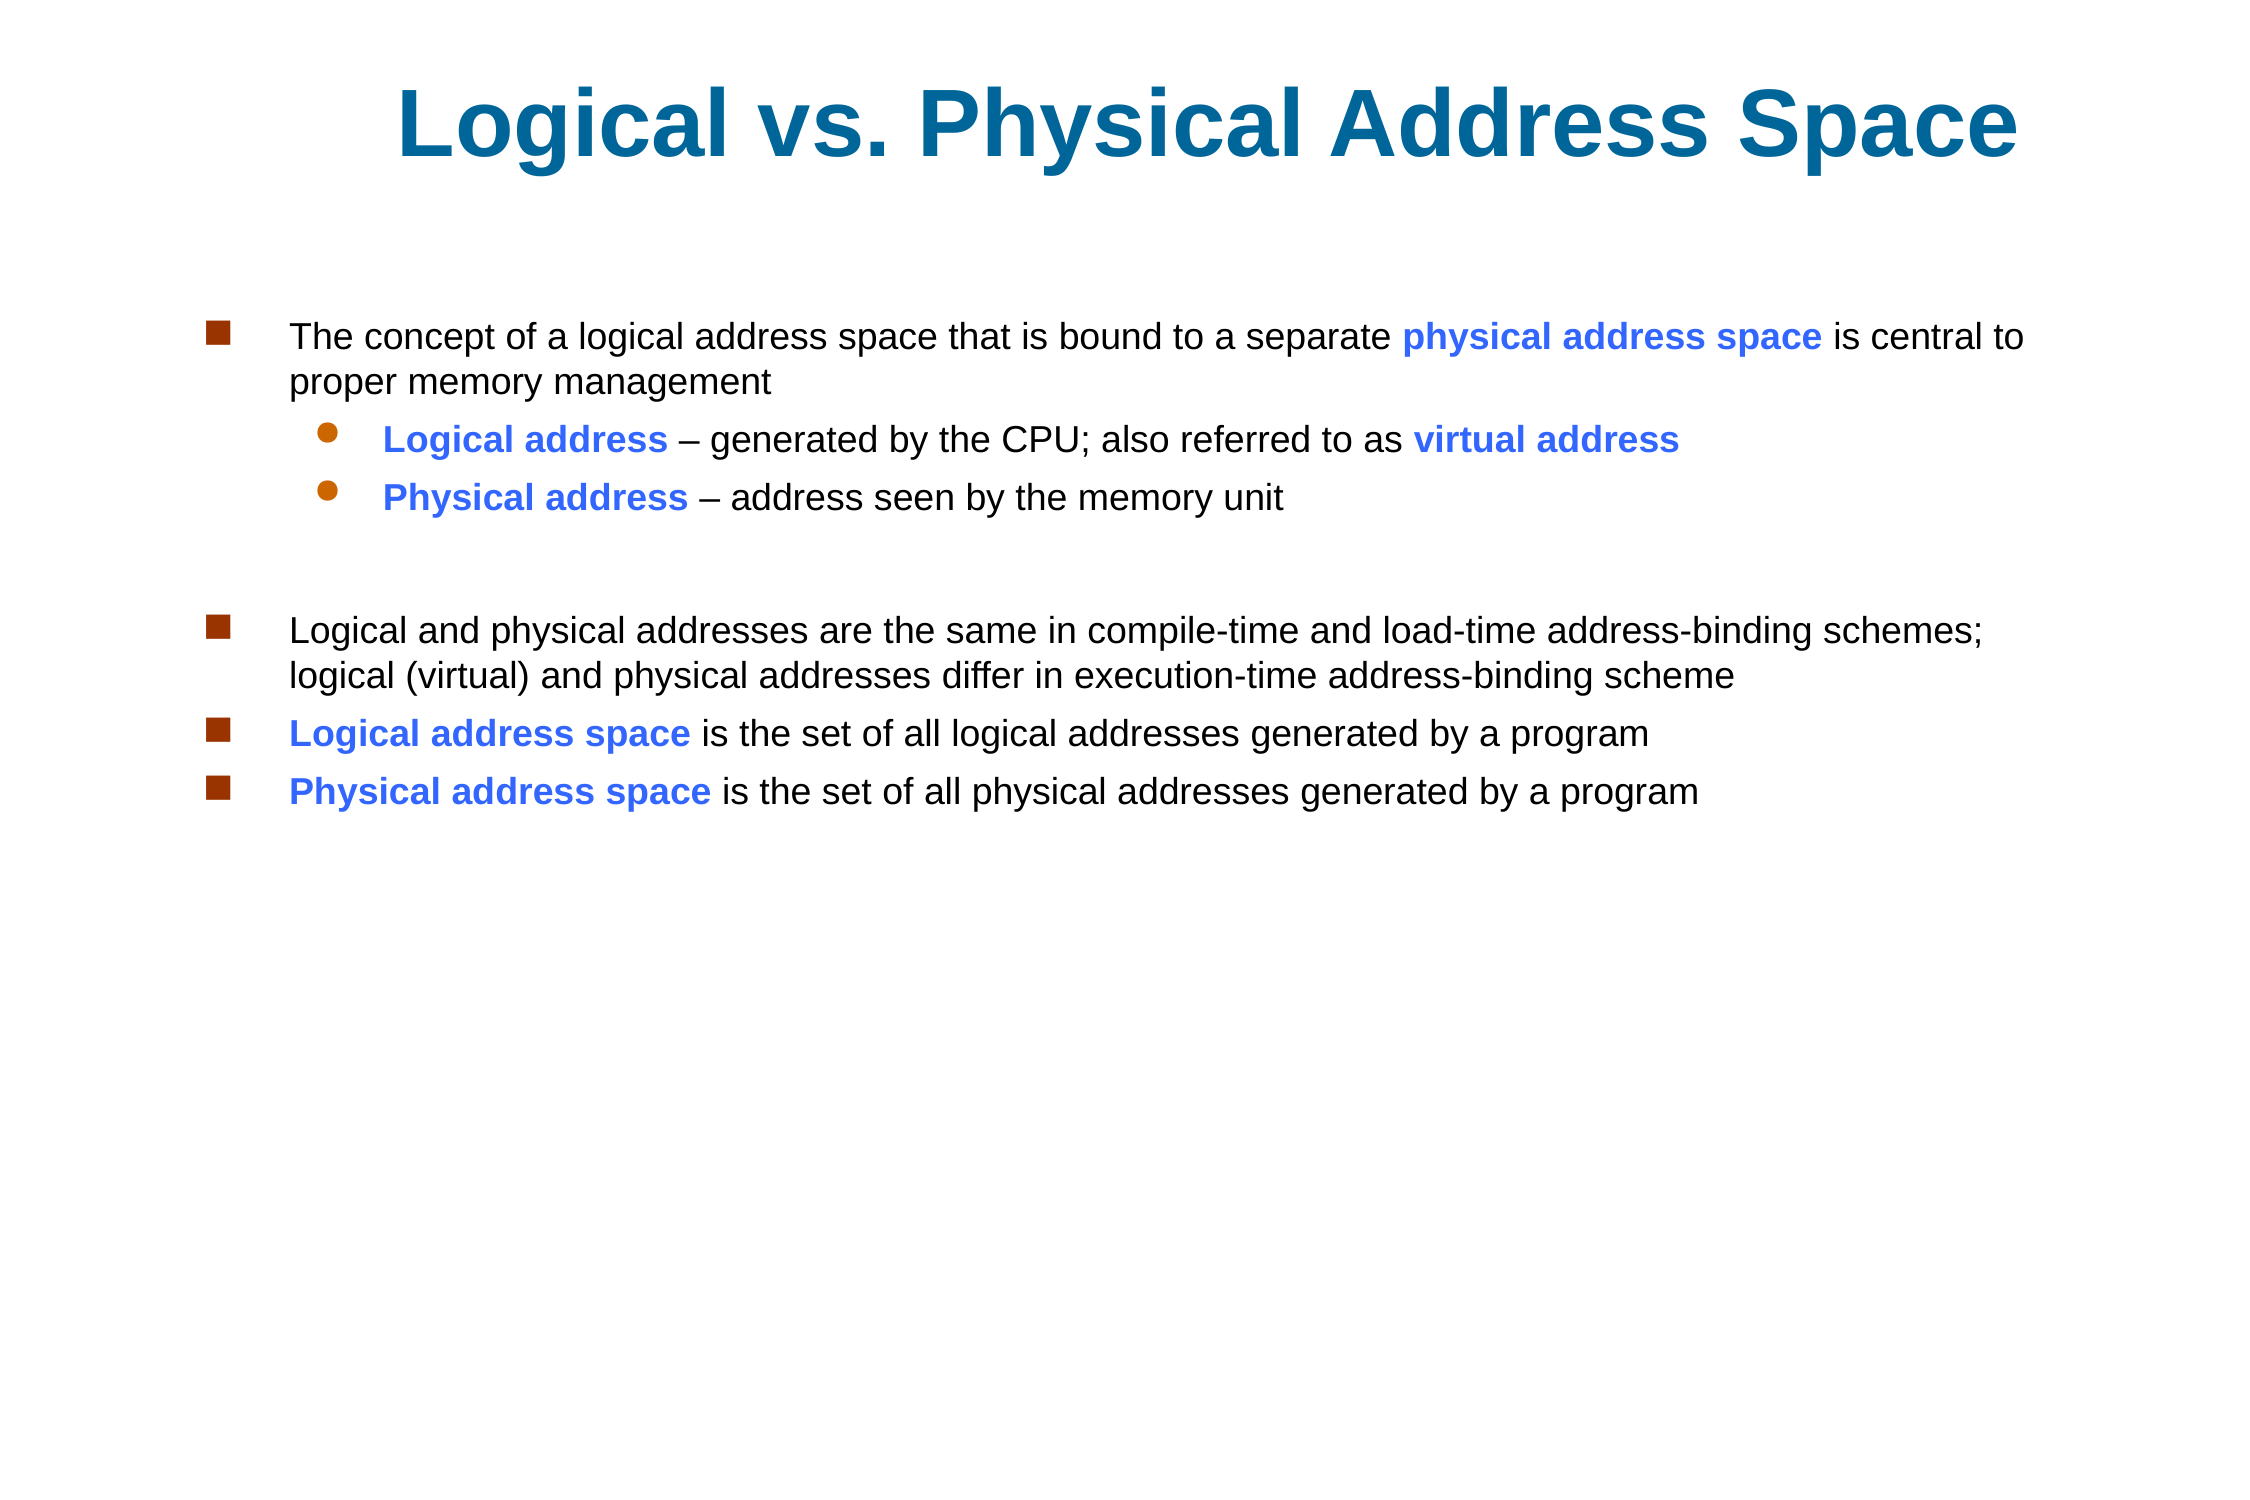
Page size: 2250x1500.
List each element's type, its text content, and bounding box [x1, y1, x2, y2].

title Logical vs. Physical Address Space [279, 60, 2138, 187]
list The concept of a logical address space that is bound to a separate physical address space is central to proper memory management Logical address – generated by the CPU; also referred to as virtual address Physical address – address seen by the memory unit Logical and physical addresses are the same in compile-time and load-time address-binding schemes; logical (virtual) and physical addresses differ in execution-time address-binding scheme Logical address space is the set of all logical addresses generated by a program Physical address space is the set of all physical addresses generated by a program [187, 301, 2096, 1280]
